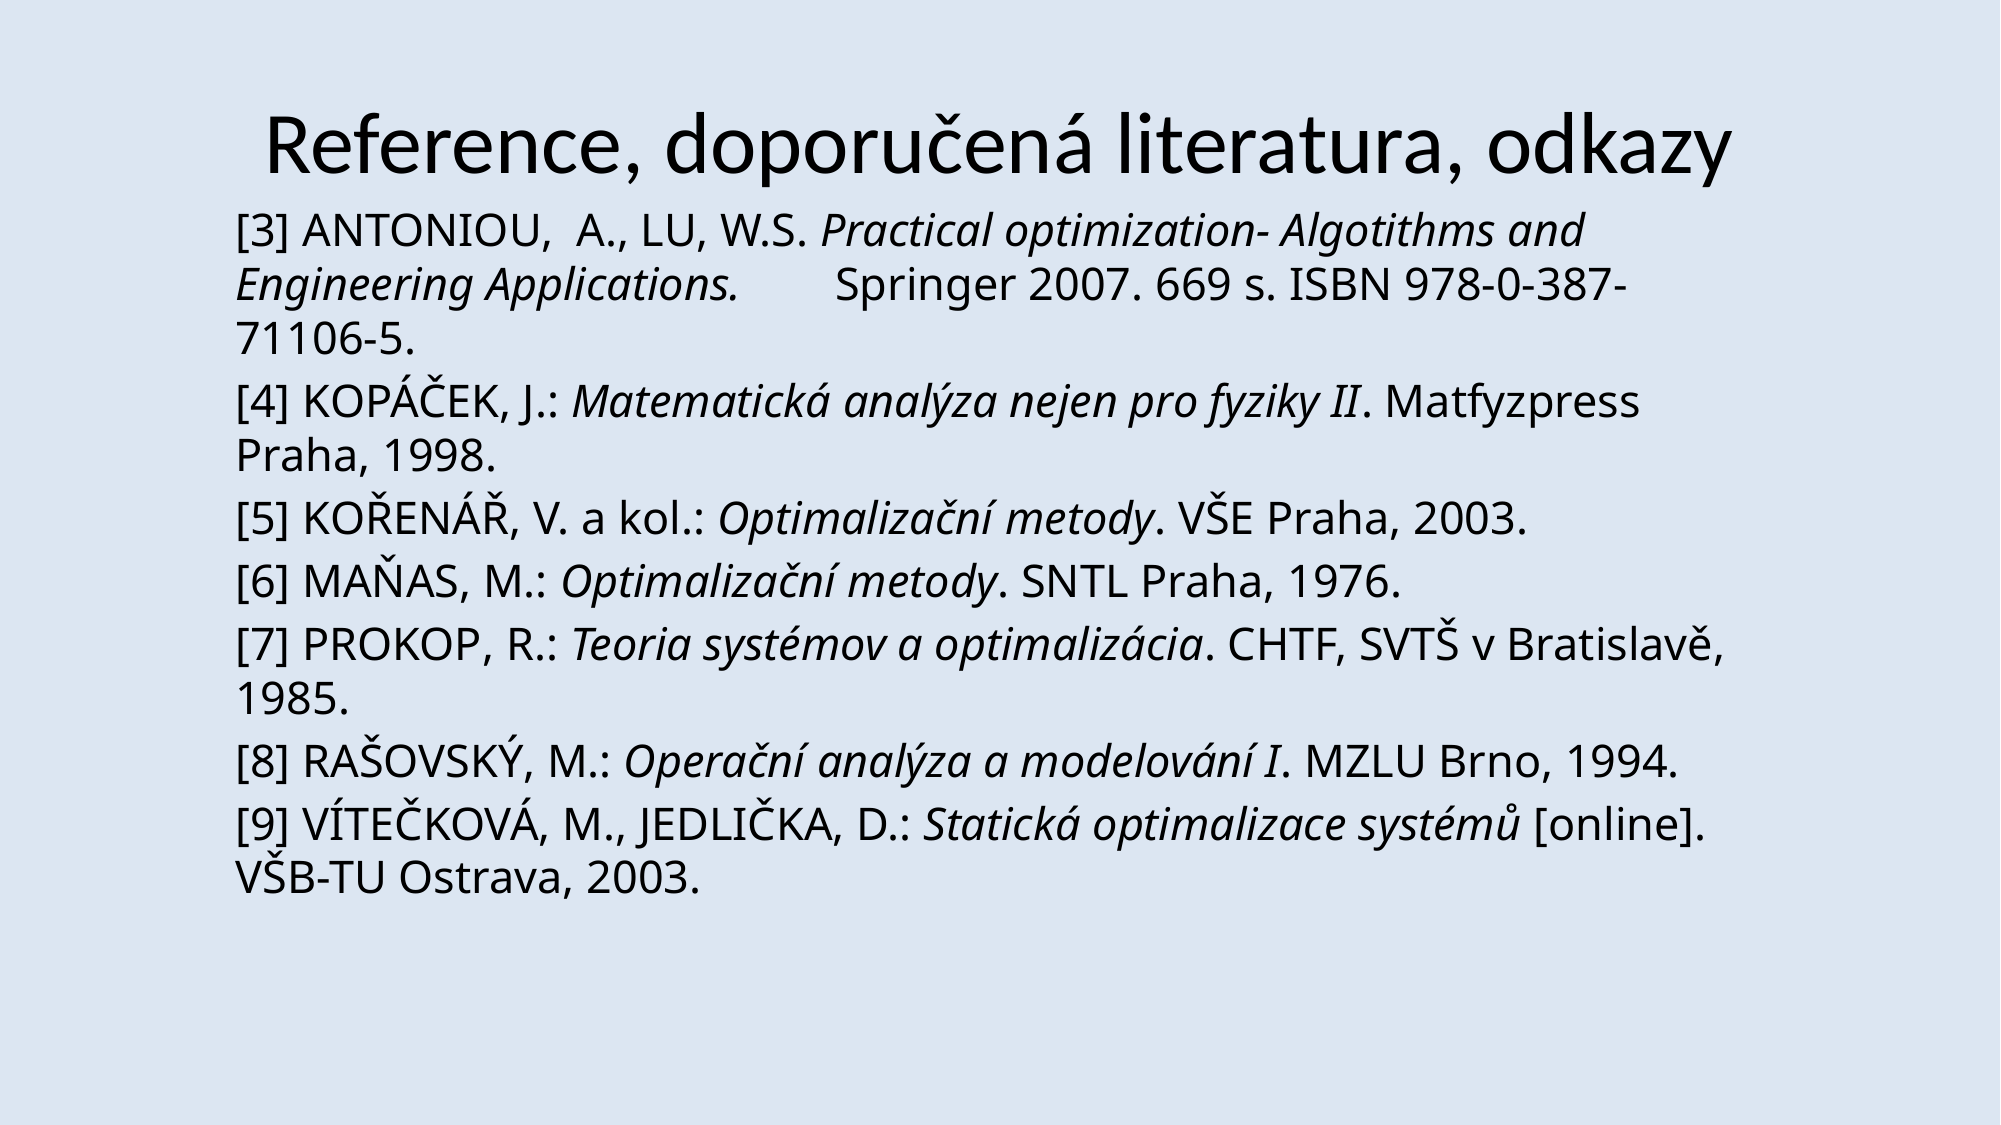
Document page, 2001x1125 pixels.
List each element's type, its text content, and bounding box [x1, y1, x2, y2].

title Reference, doporučená literatura, odkazy [135, 45, 1865, 233]
list [3] ANTONIOU, A., LU, W.S. Practical optimization- Algotithms and Engineering Applications. Springer 2007. 669 s. ISBN 978-0-387-71106-5. [4] KOPÁČEK, J.: Matematická analýza nejen pro fyziky II. Matfyzpress Praha, 1998. [5] KOŘENÁŘ, V. a kol.: Optimalizační metody. VŠE Praha, 2003. [6] MAŇAS, M.: Optimalizační metody. SNTL Praha, 1976. [7] PROKOP, R.: Teoria systémov a optimalizácia. CHTF, SVTŠ v Bratislavě, 1985. [8] RAŠOVSKÝ, M.: Operační analýza a modelování I. MZLU Brno, 1994. [9] VÍTEČKOVÁ, M., JEDLIČKA, D.: Statická optimalizace systémů [online]. VŠB-TU Ostrava, 2003. [220, 233, 1762, 860]
